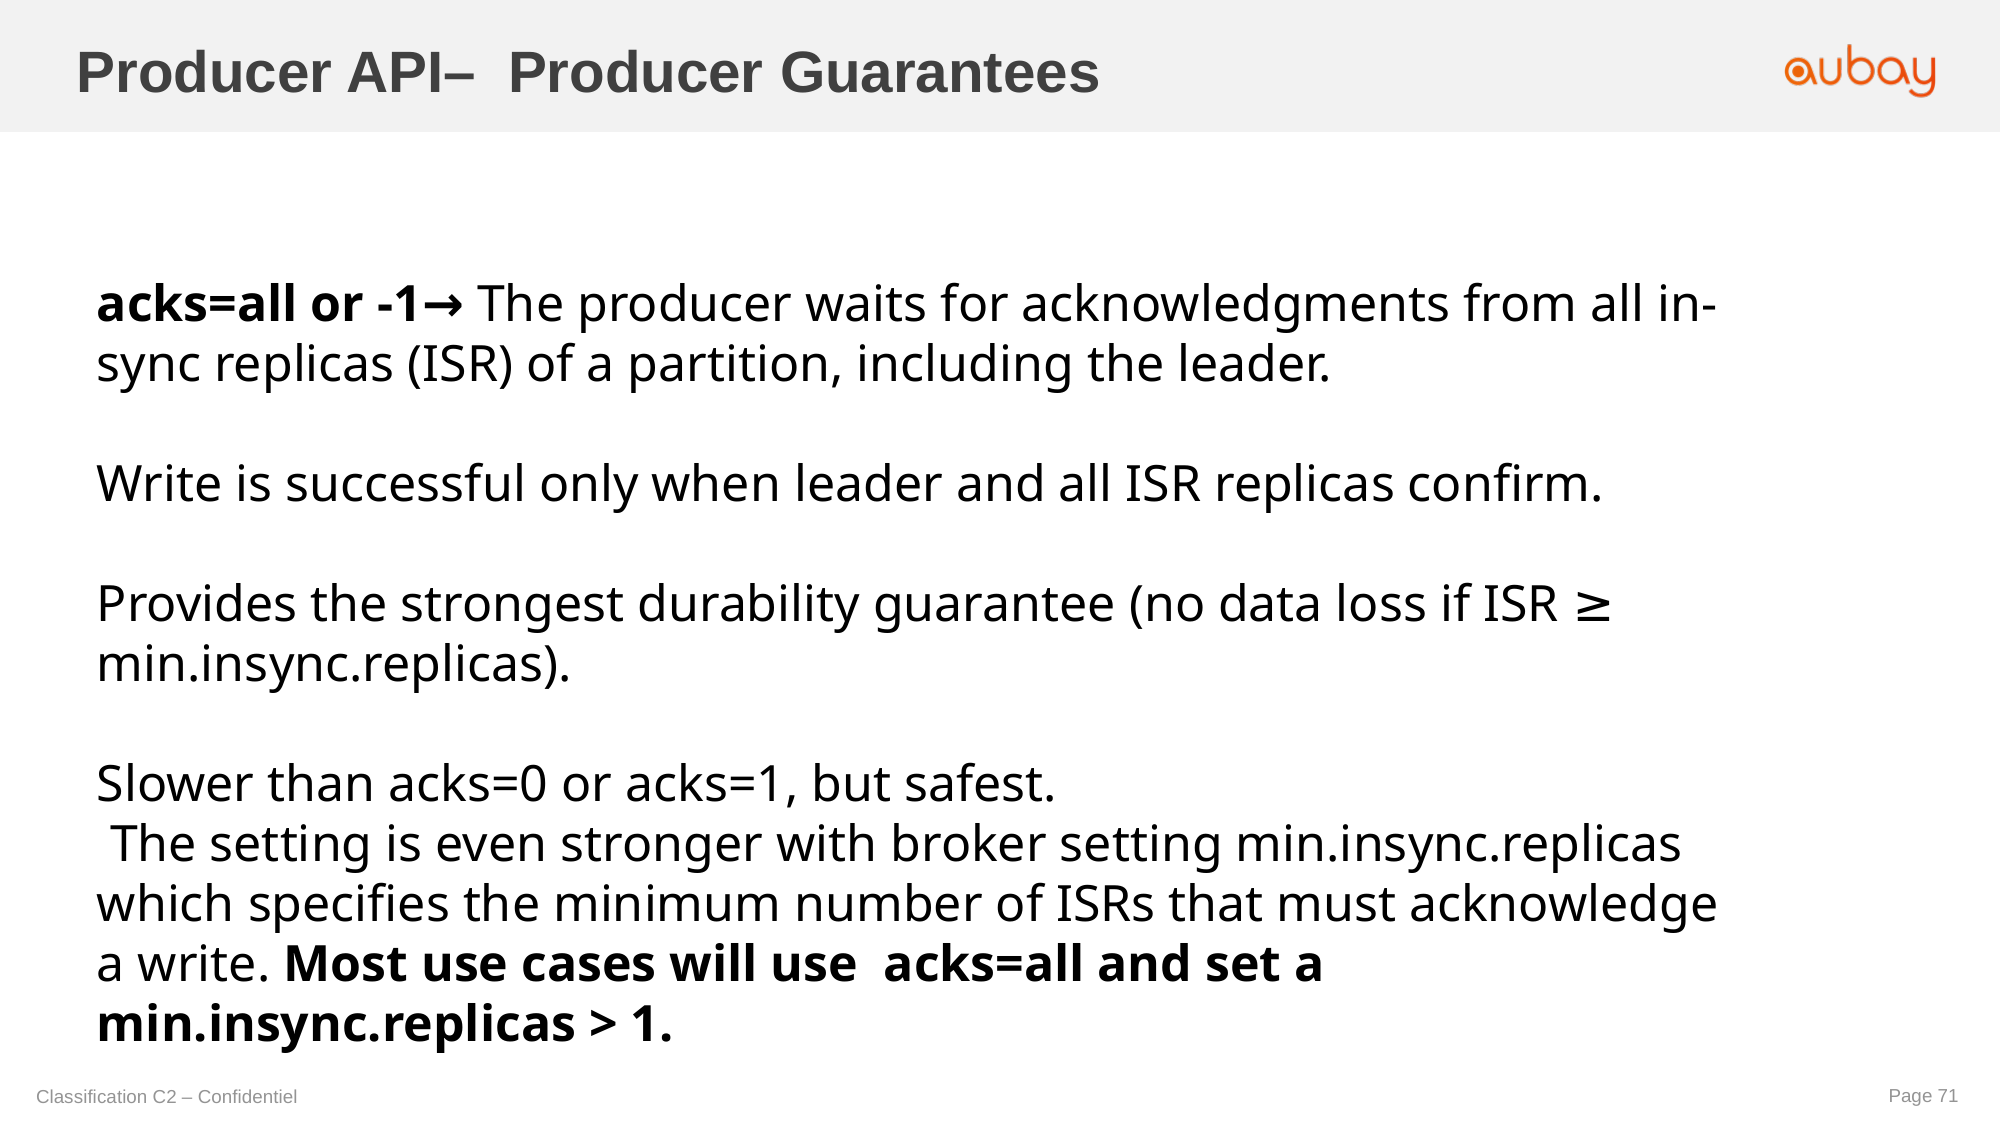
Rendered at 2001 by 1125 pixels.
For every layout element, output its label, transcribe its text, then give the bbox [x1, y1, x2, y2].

list Producer API– Producer Guarantees [61, 33, 1720, 115]
picture [1781, 26, 1939, 116]
text_box acks=all or -1→ The producer waits for acknowledgments from all in-sync replicas (ISR) of a partition, including the leader. Write is successful only when leader and all ISR replicas confirm. Provides the strongest durability guarantee (no data loss if ISR ≥ min.insync.replicas). Slower than acks=0 or acks=1, but safest. The setting is even stronger with broker setting min.insync.replicas which specifies the minimum number of ISRs that must acknowledge a write. Most use cases will use acks=all and set a min.insync.replicas > 1. [82, 263, 1740, 1059]
